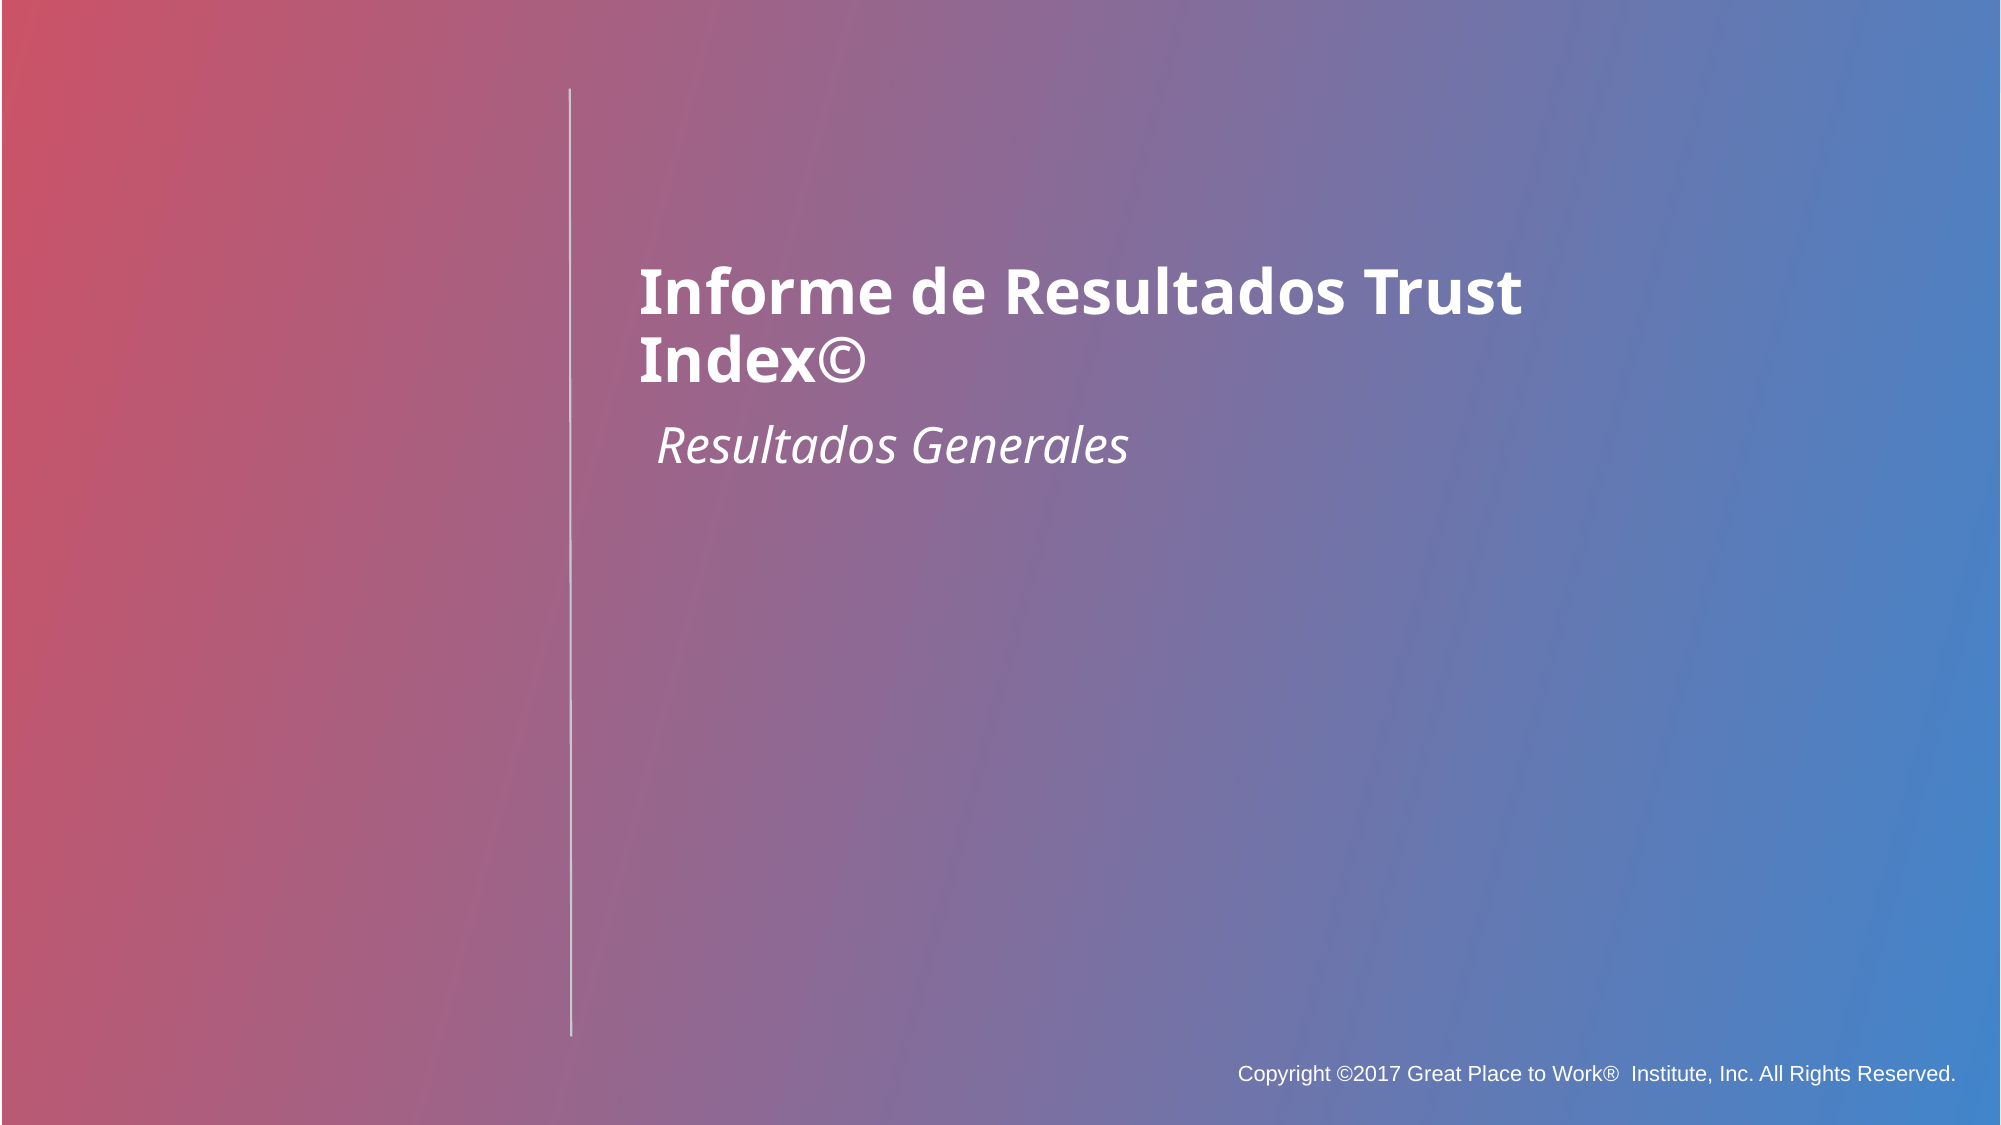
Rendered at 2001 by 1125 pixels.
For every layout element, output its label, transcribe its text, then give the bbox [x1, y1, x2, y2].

subtitle Resultados Generales [641, 413, 1758, 527]
footer Copyright ©2017 Great Place to Work® Institute, Inc. All Rights Reserved. [999, 1042, 1973, 1103]
title Informe de Resultados Trust Index© [624, 252, 1750, 404]
picture [2, 0, 2001, 1125]
